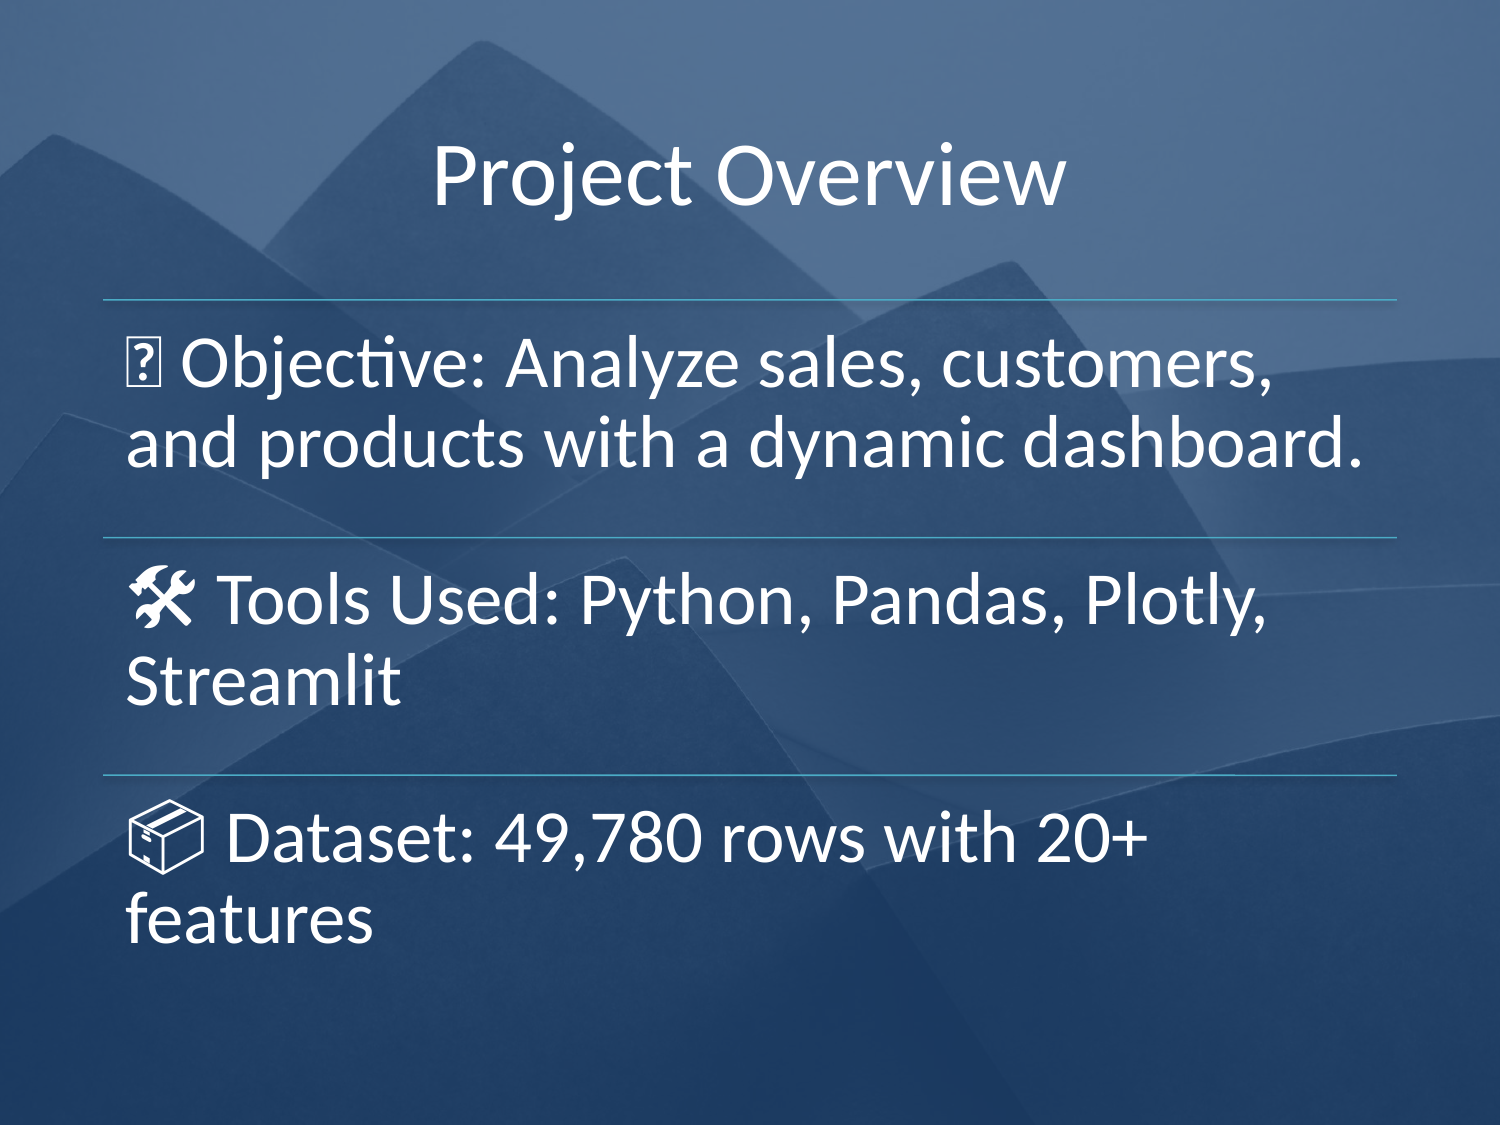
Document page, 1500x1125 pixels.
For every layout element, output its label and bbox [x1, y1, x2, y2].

list [102, 299, 1398, 1014]
picture [0, 0, 1500, 1125]
